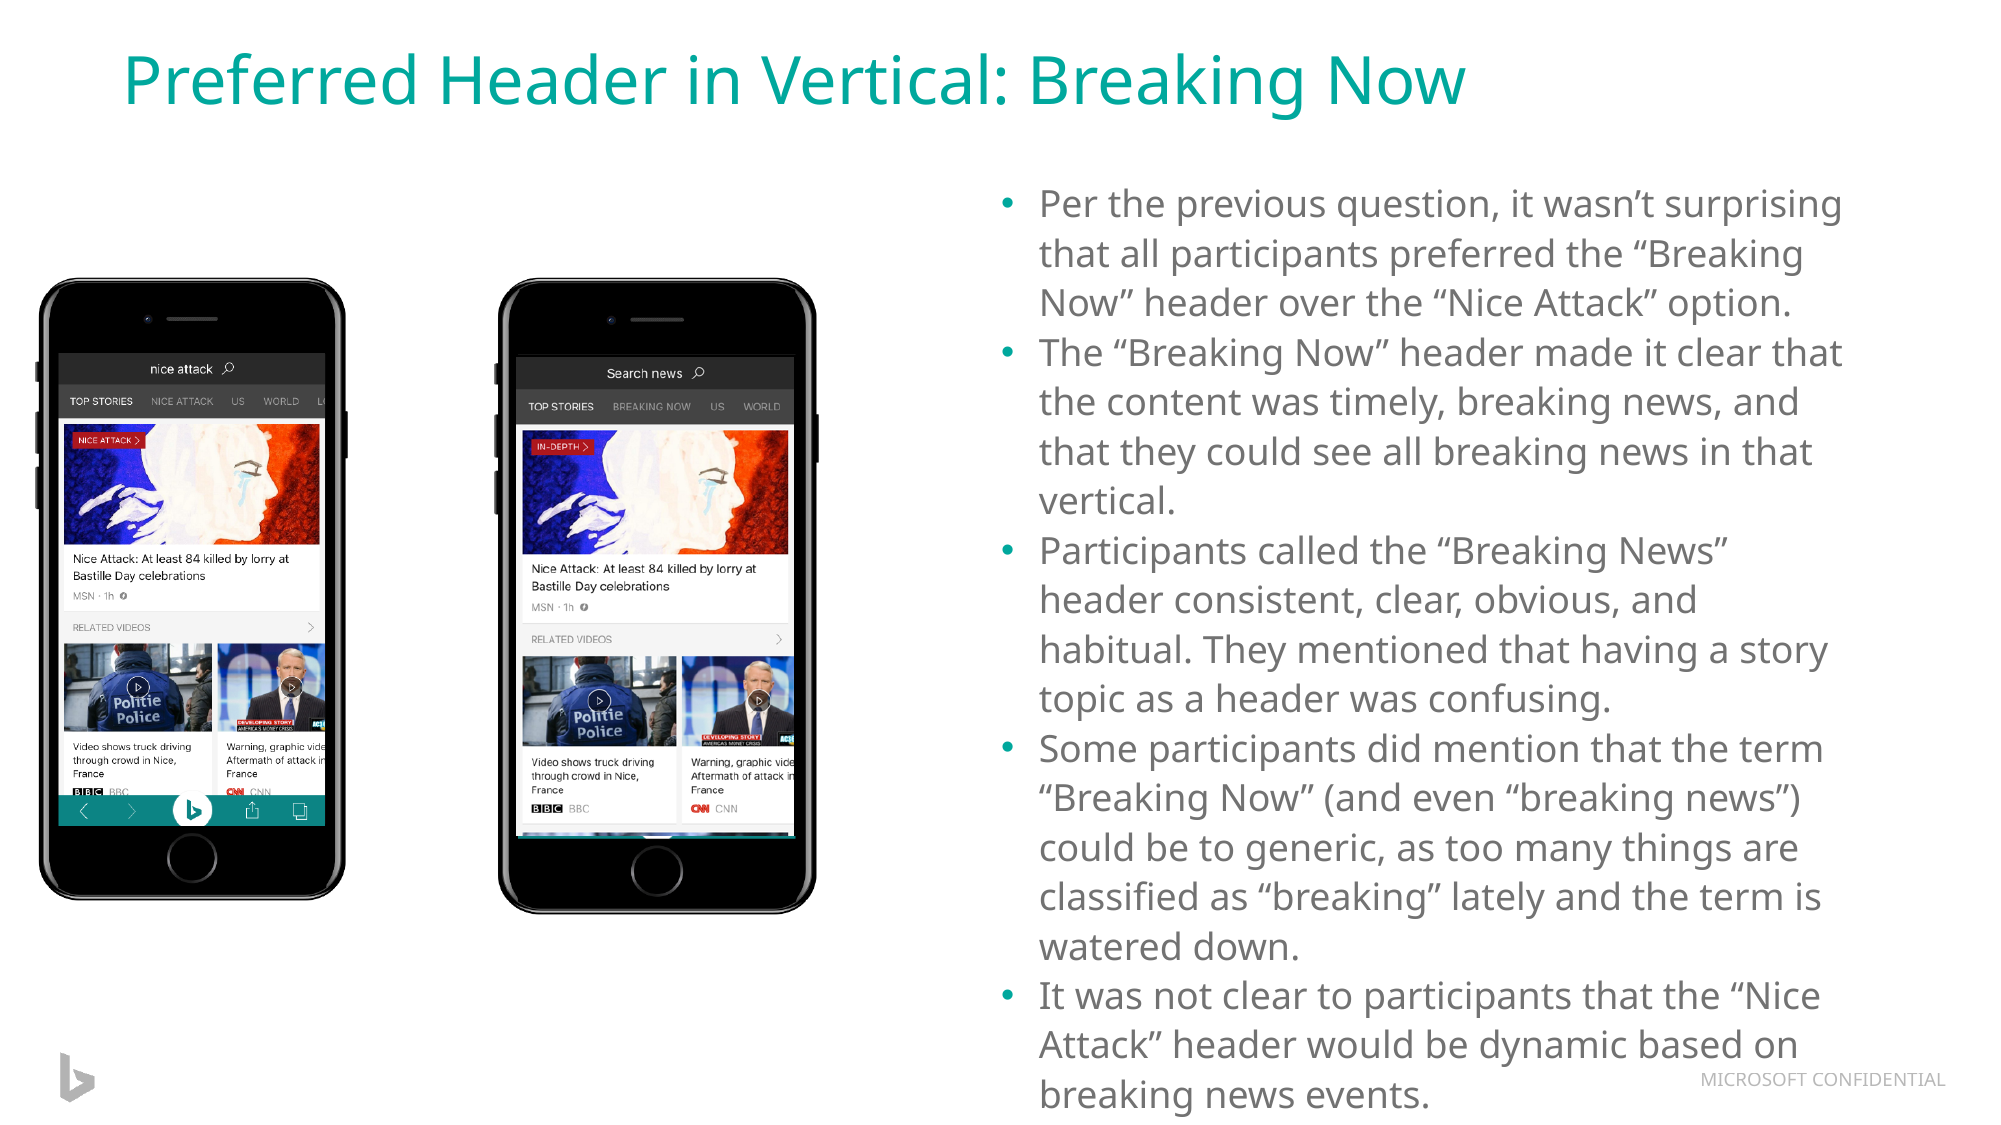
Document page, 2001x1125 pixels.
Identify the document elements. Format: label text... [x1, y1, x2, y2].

title Preferred Header in Vertical: Breaking Now [122, 36, 1848, 130]
picture [35, 276, 348, 901]
list Per the previous question, it wasn’t surprising that all participants preferred the “Breaking Now” header over the “Nice Attack” option. The “Breaking Now” header made it clear that the content was timely, breaking news, and that they could see all breaking news in that vertical. Participants called the “Breaking News” header consistent, clear, obvious, and habitual. They mentioned that having a story topic as a header was confusing. Some participants did mention that the term “Breaking Now” (and even “breaking news”) could be to generic, as too many things are classified as “breaking” lately and the term is watered down. It was not clear to participants that the “Nice Attack” header would be dynamic based on breaking news events. [1000, 168, 1848, 1032]
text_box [494, 276, 819, 915]
